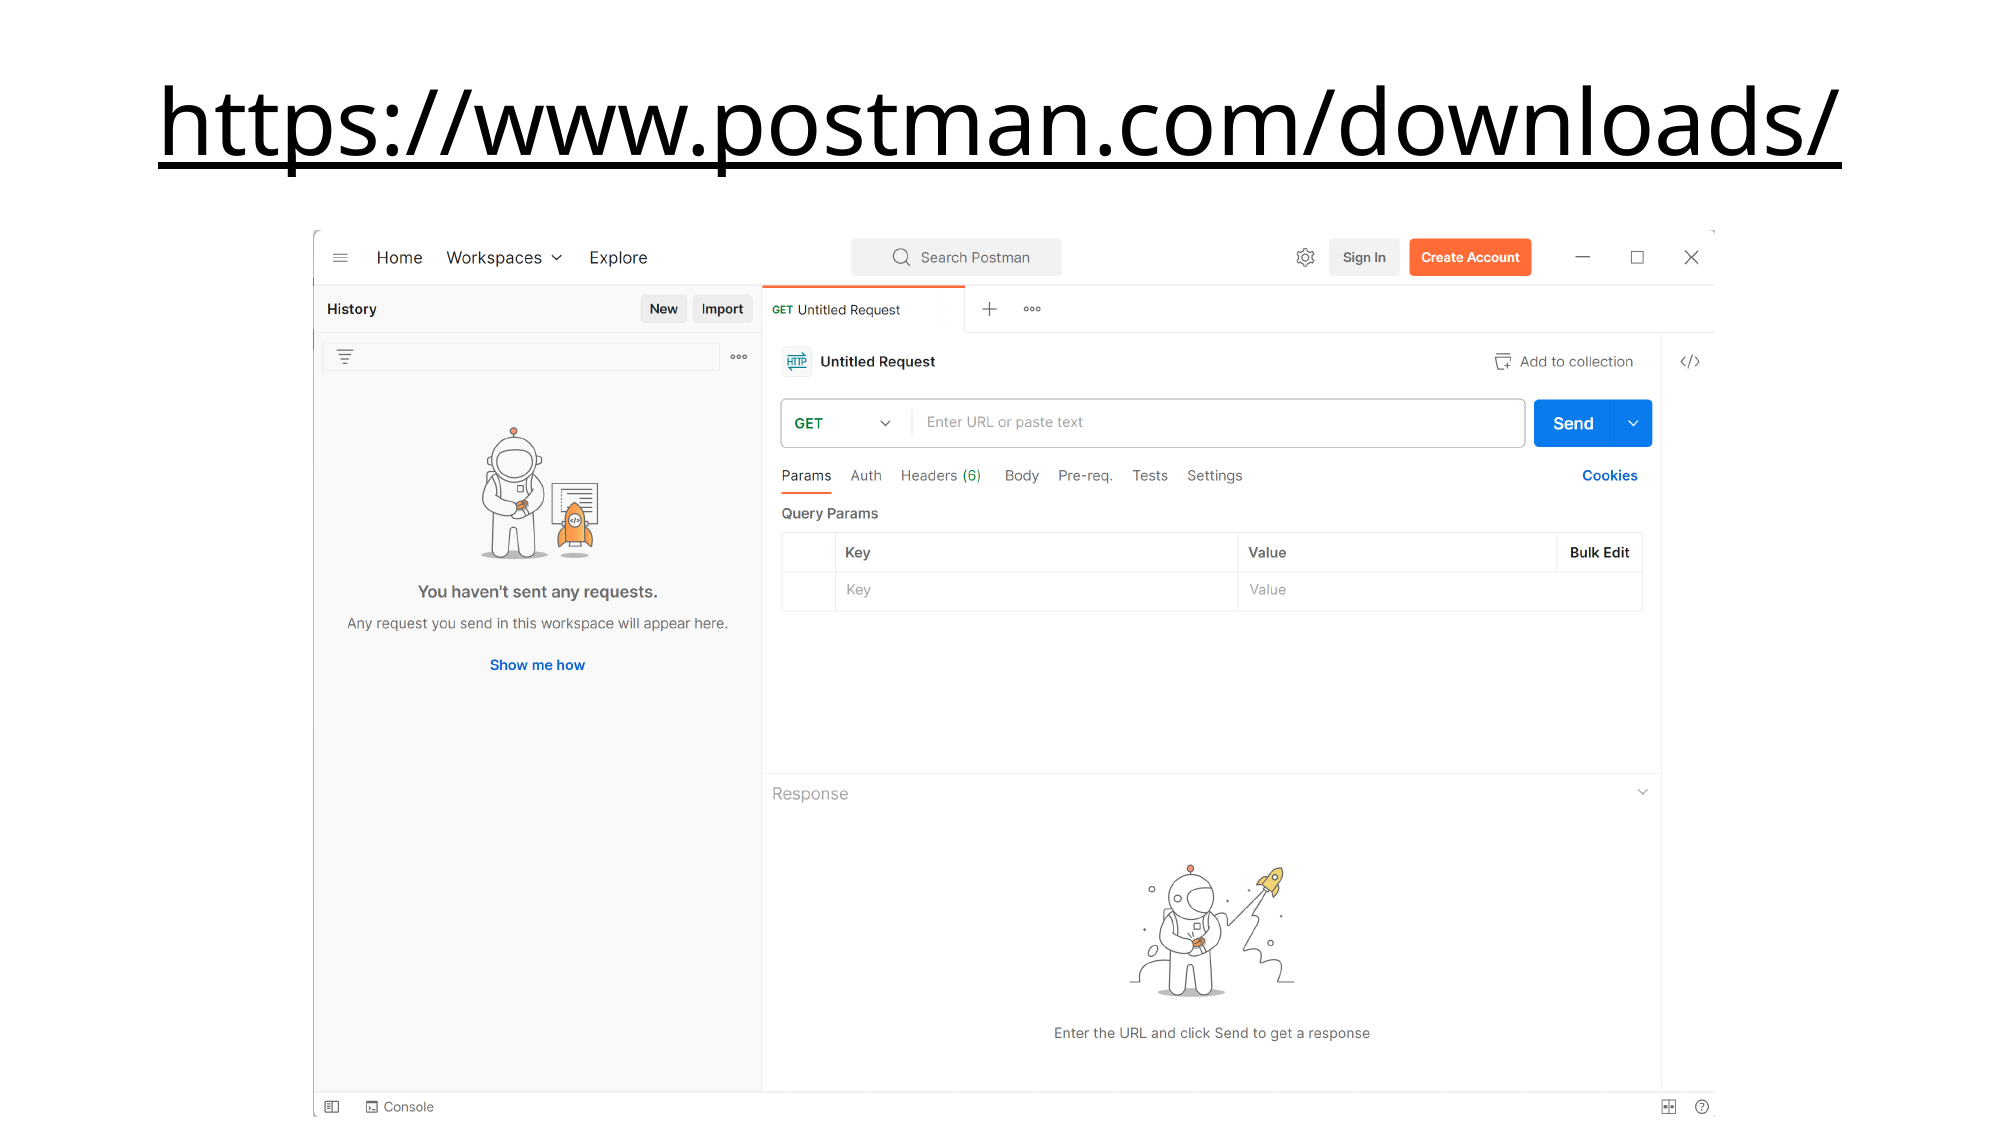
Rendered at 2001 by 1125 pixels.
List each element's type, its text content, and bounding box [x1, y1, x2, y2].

title https://www.postman.com/downloads/ [137, 13, 1863, 231]
picture [313, 230, 1715, 1117]
